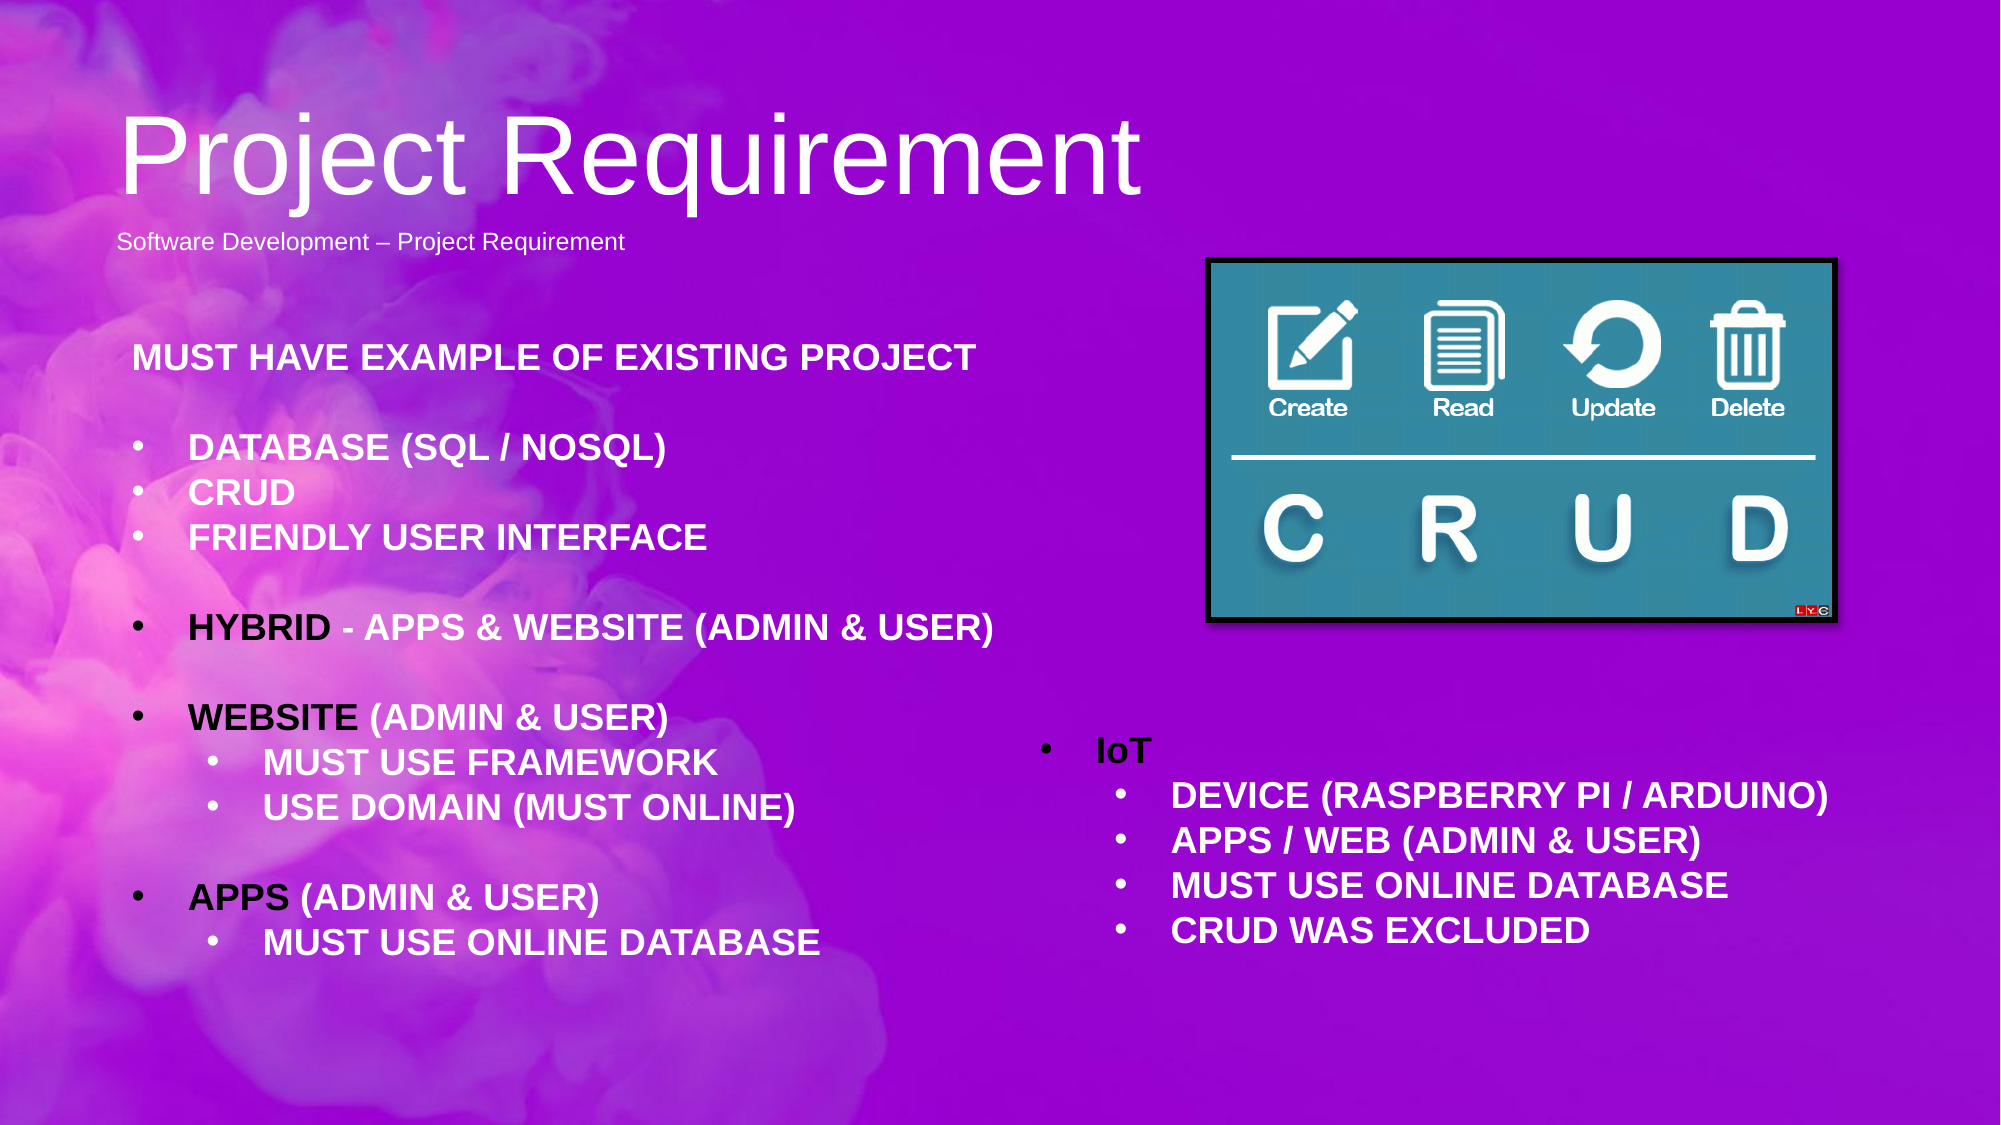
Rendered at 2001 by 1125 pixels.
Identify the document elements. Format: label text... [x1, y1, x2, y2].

text_box IoT DEVICE (RASPBERRY PI / ARDUINO) APPS / WEB (ADMIN & USER) MUST USE ONLINE DATABASE CRUD WAS EXCLUDED [1447, 718, 1874, 958]
picture [0, 0, 2001, 1125]
text_box Project Requirement [102, 74, 1382, 225]
text_box Software Development – Project Requirement [101, 217, 1113, 263]
text_box MUST HAVE EXAMPLE OF EXISTING PROJECT DATABASE (SQL / NOSQL) CRUD FRIENDLY USER INTERFACE HYBRID - APPS & WEBSITE (ADMIN & USER) WEBSITE (ADMIN & USER) MUST USE FRAMEWORK USE DOMAIN (MUST ONLINE) APPS (ADMIN & USER) MUST USE ONLINE DATABASE [70, 325, 1447, 1016]
